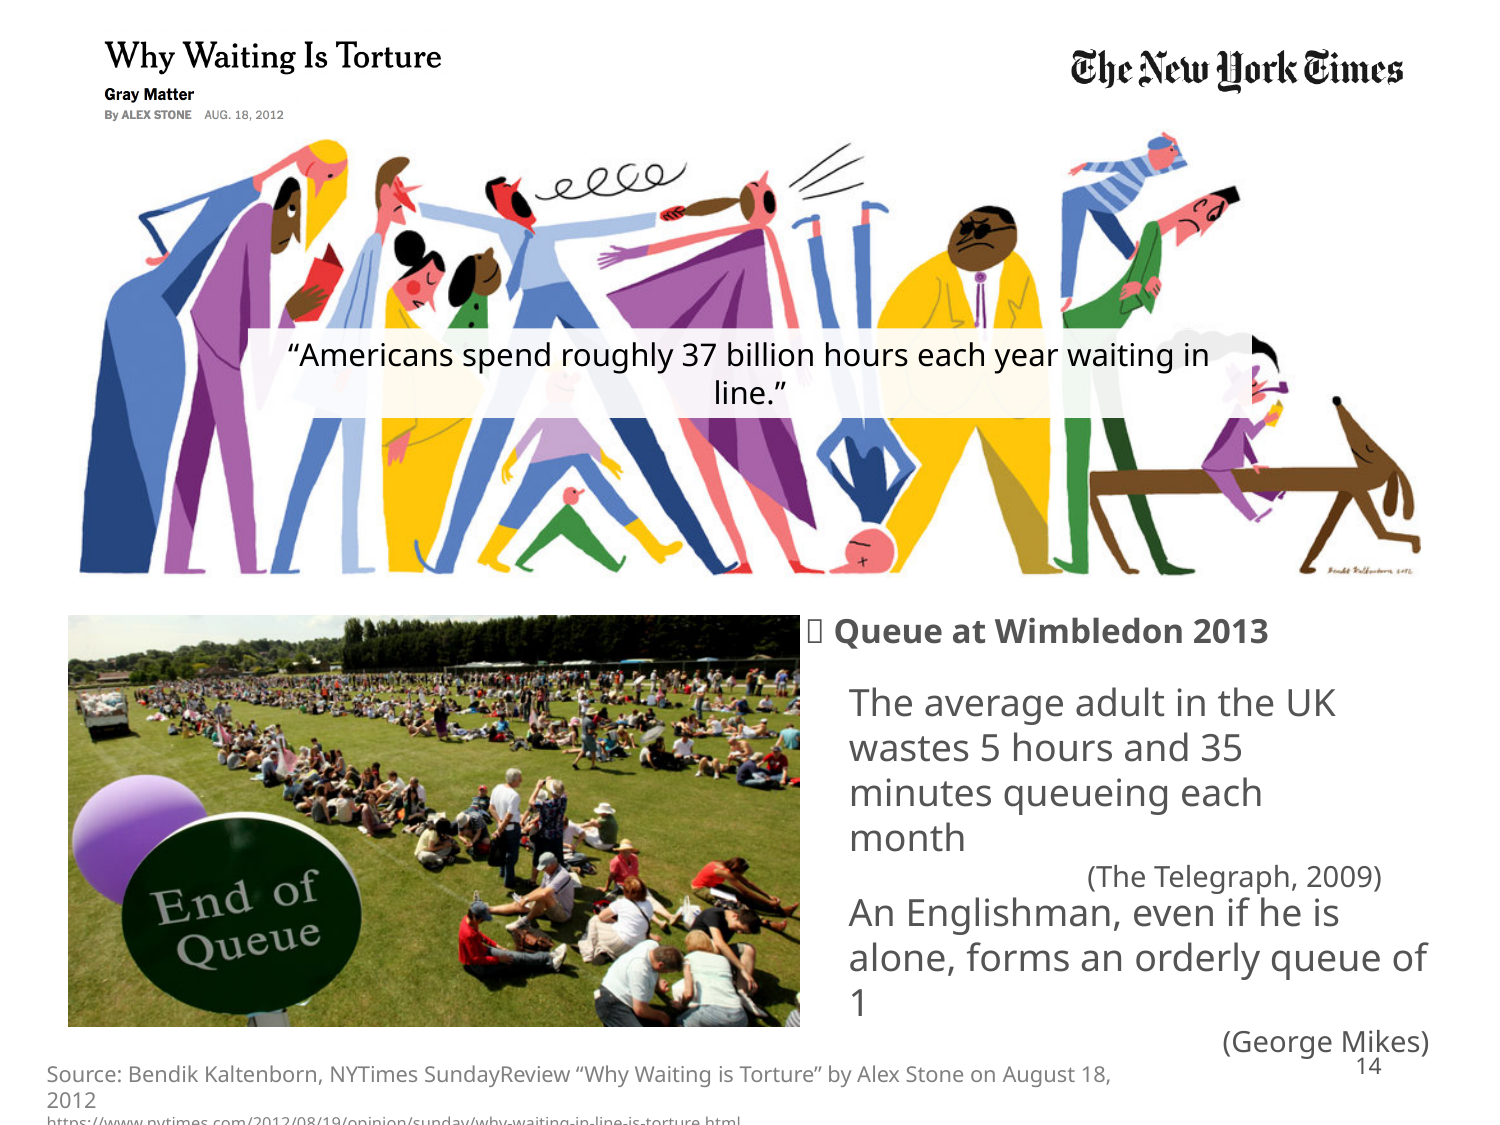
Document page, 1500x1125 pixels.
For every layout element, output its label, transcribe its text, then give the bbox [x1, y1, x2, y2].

text_box The average adult in the UK wastes 5 hours and 35 minutes queueing each month (The Telegraph, 2009) [834, 671, 1397, 901]
text_box  Queue at Wimbledon 2013 [766, 591, 1308, 669]
picture [68, 615, 800, 1027]
picture [79, 27, 1421, 578]
text_box An Englishman, even if he is alone, forms an orderly queue of 1 (George Mikes) [834, 881, 1445, 1067]
text_box Source: Bendik Kaltenborn, NYTimes SundayReview “Why Waiting is Torture” by Alex Stone on August 18, 2012 https://www.nytimes.com/2012/08/19/opinion/sunday/why-waiting-in-line-is-torture.html [31, 1026, 1179, 1125]
picture [1056, 27, 1421, 102]
slide_number 13 [1270, 1067, 1397, 1098]
